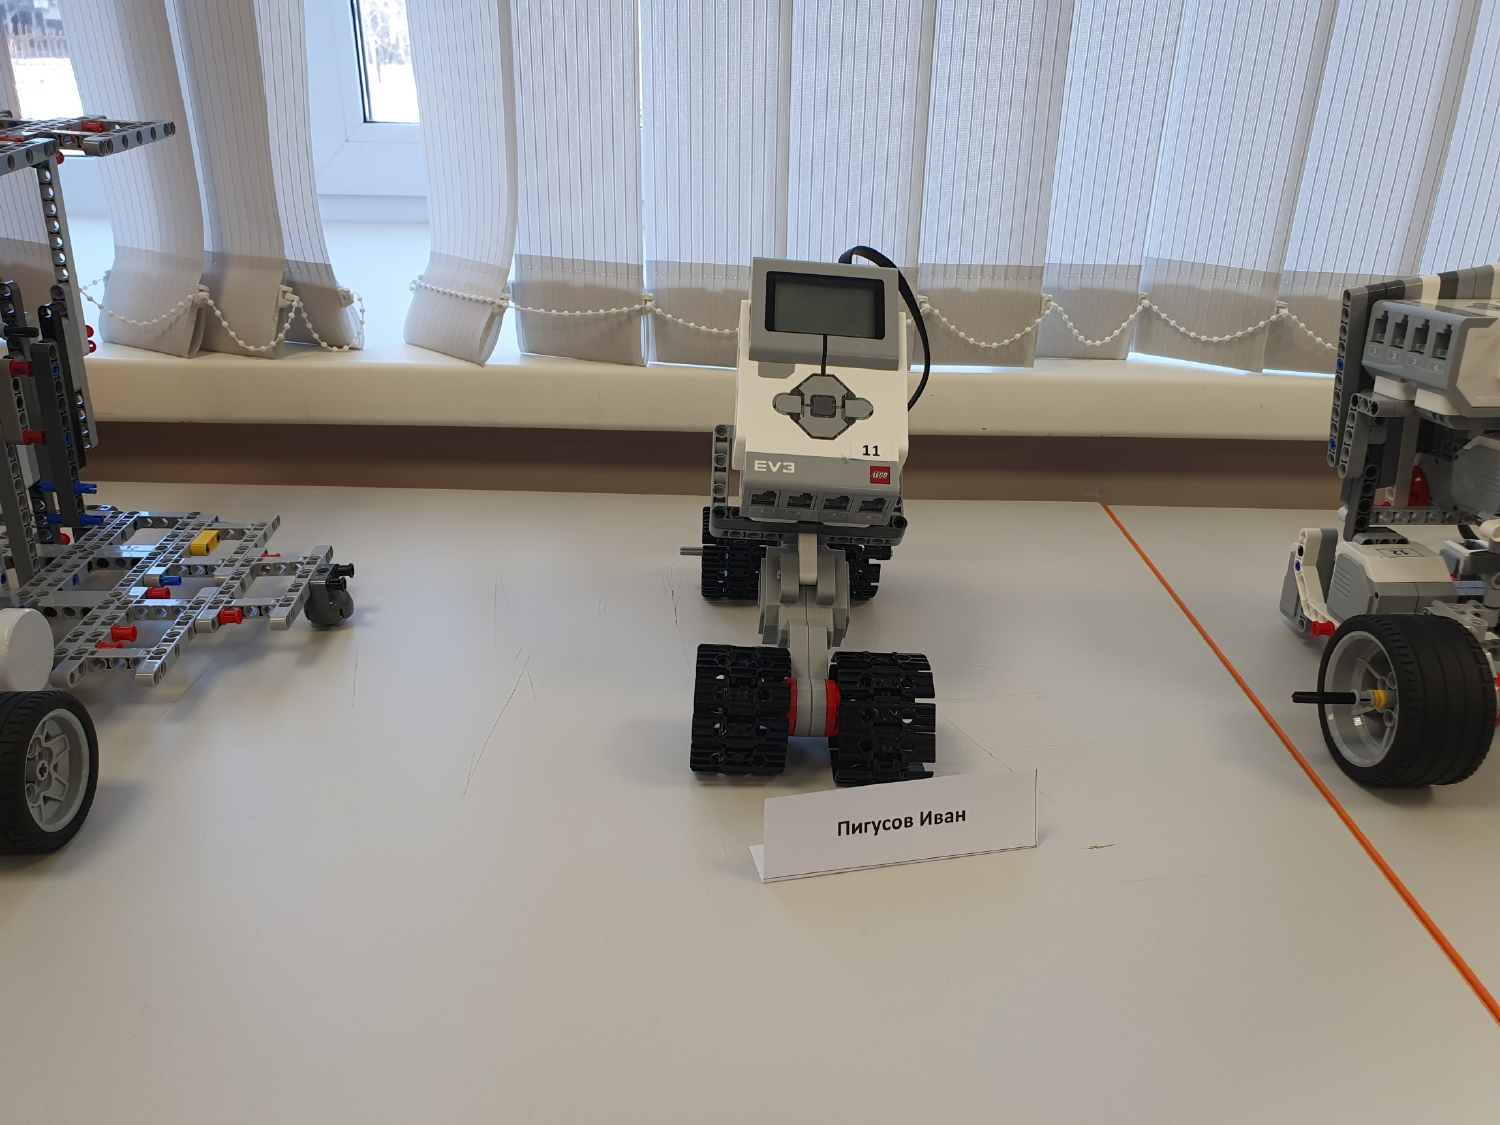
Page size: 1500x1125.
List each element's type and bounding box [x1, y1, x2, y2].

list [0, 0, 1500, 1125]
